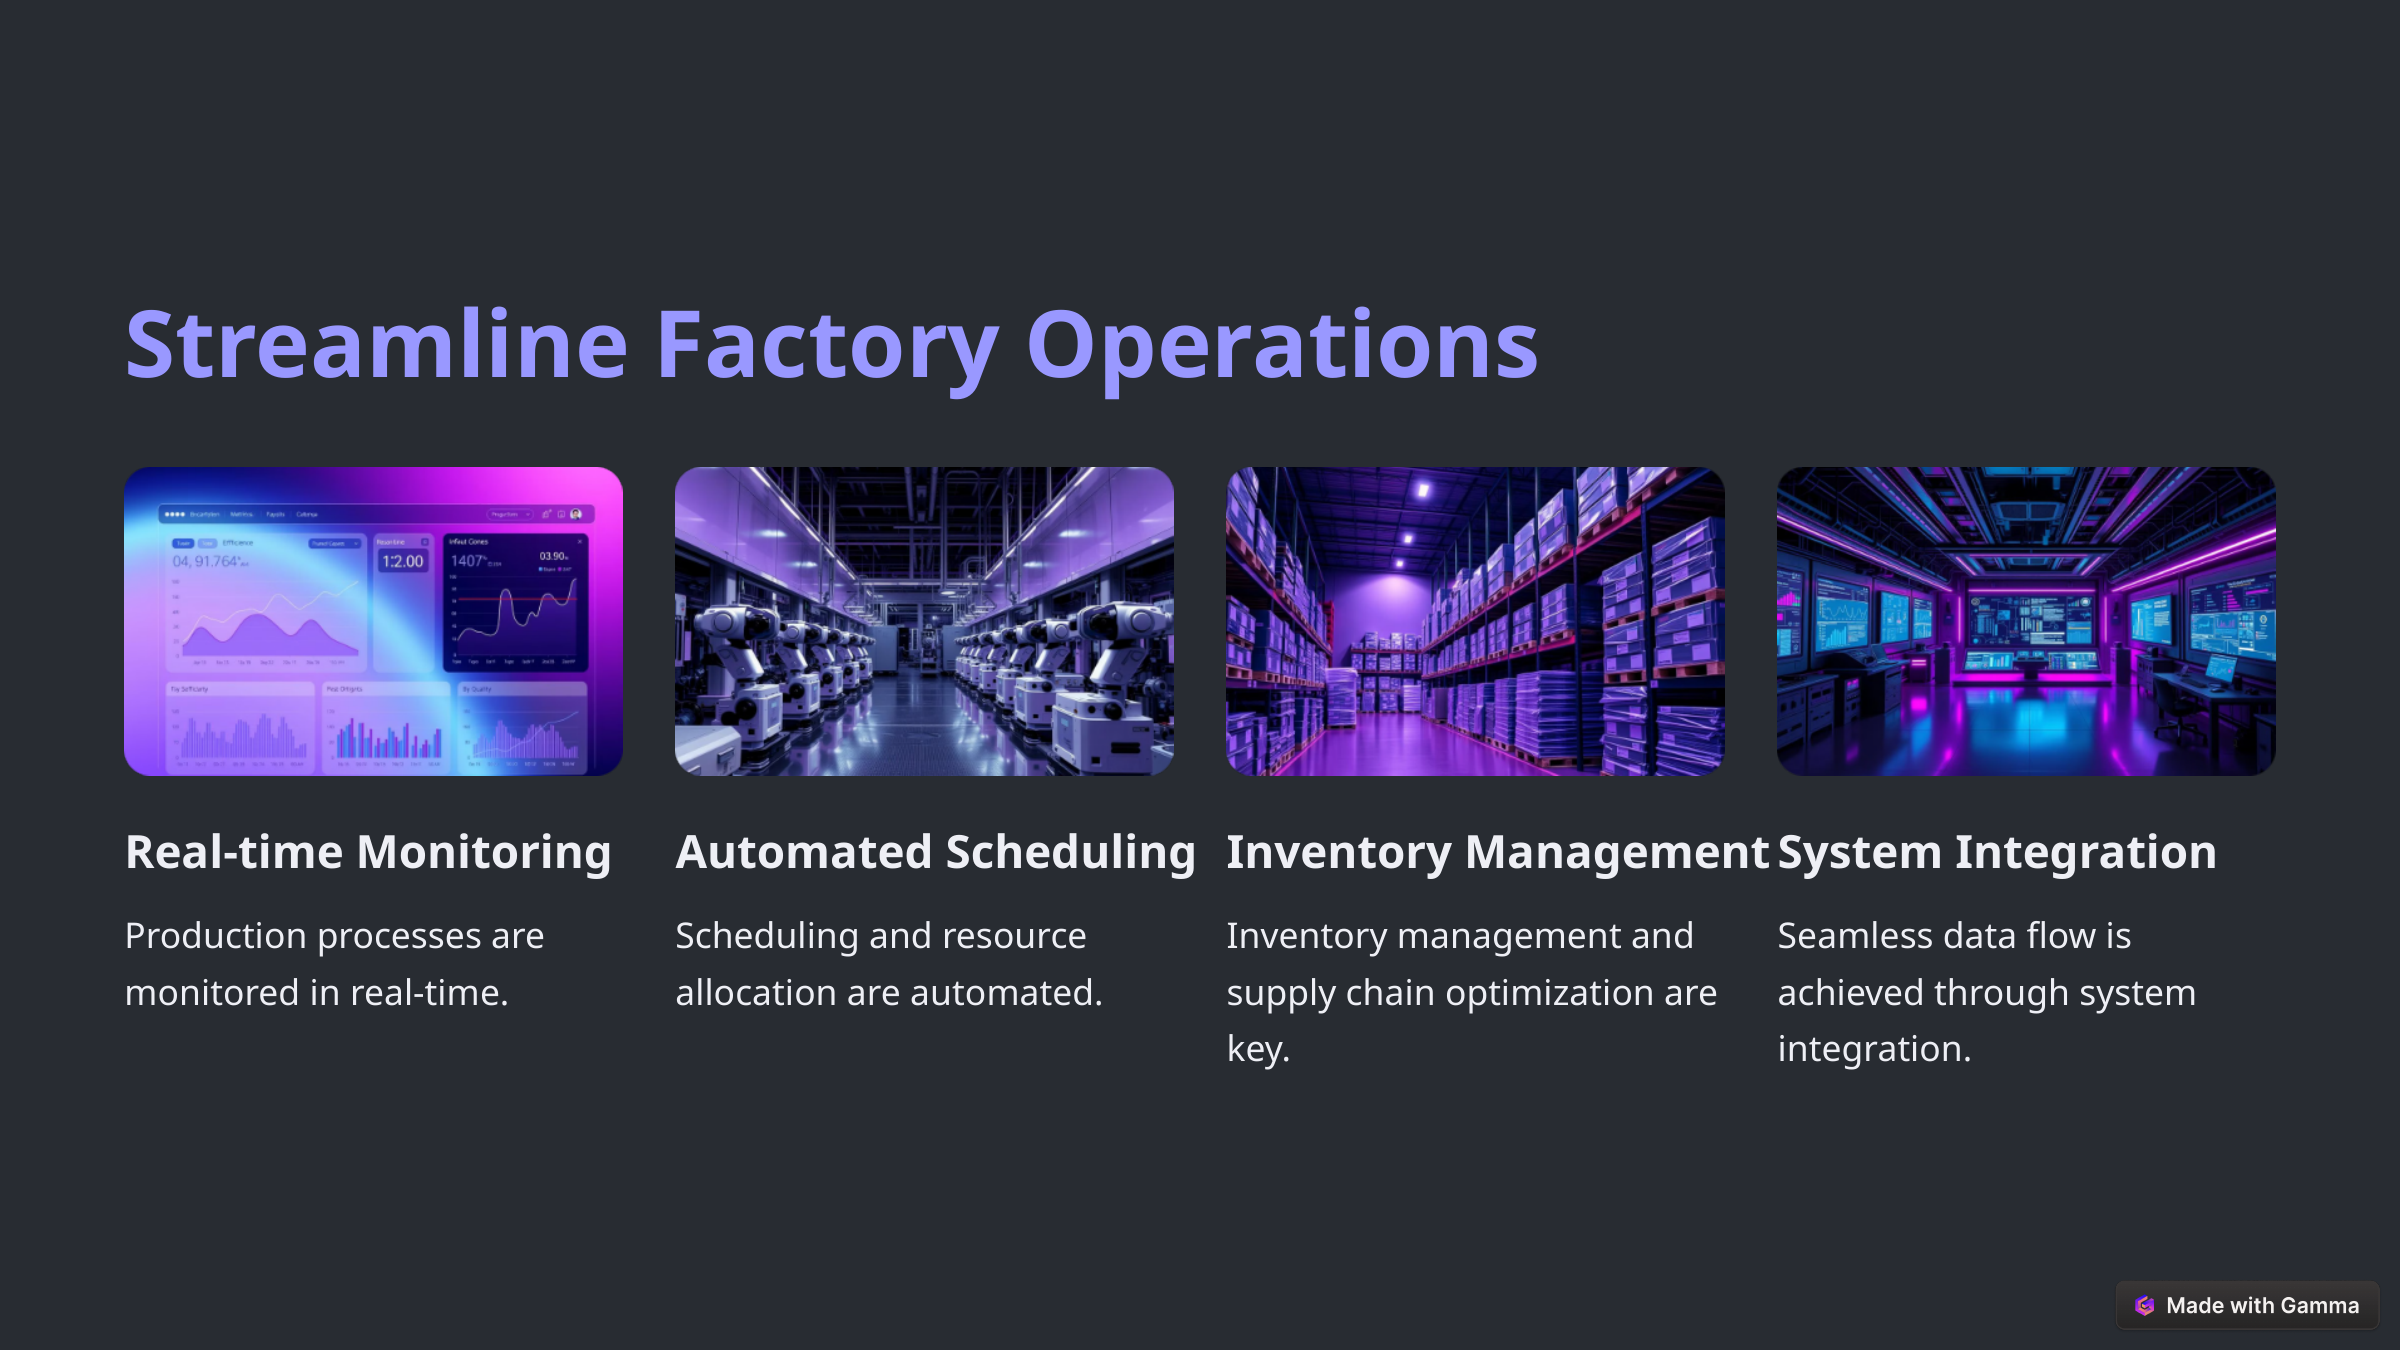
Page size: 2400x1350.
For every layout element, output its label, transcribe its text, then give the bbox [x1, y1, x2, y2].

text_box Inventory Management [1226, 819, 1700, 879]
picture [1226, 467, 1725, 776]
text_box Streamline Factory Operations [124, 279, 1388, 397]
text_box System Integration [1777, 819, 2246, 879]
text_box Production processes are monitored in real-time. [124, 899, 623, 1014]
text_box Inventory management and supply chain optimization are key. [1226, 899, 1725, 1071]
picture [1777, 467, 2276, 776]
picture [124, 467, 623, 776]
picture [2106, 1271, 2389, 1339]
text_box Real-time Monitoring [124, 819, 592, 879]
text_box Automated Scheduling [675, 819, 1149, 879]
picture [675, 467, 1174, 776]
text_box Seamless data flow is achieved through system integration. [1777, 899, 2276, 1071]
text_box Scheduling and resource allocation are automated. [675, 899, 1174, 1014]
